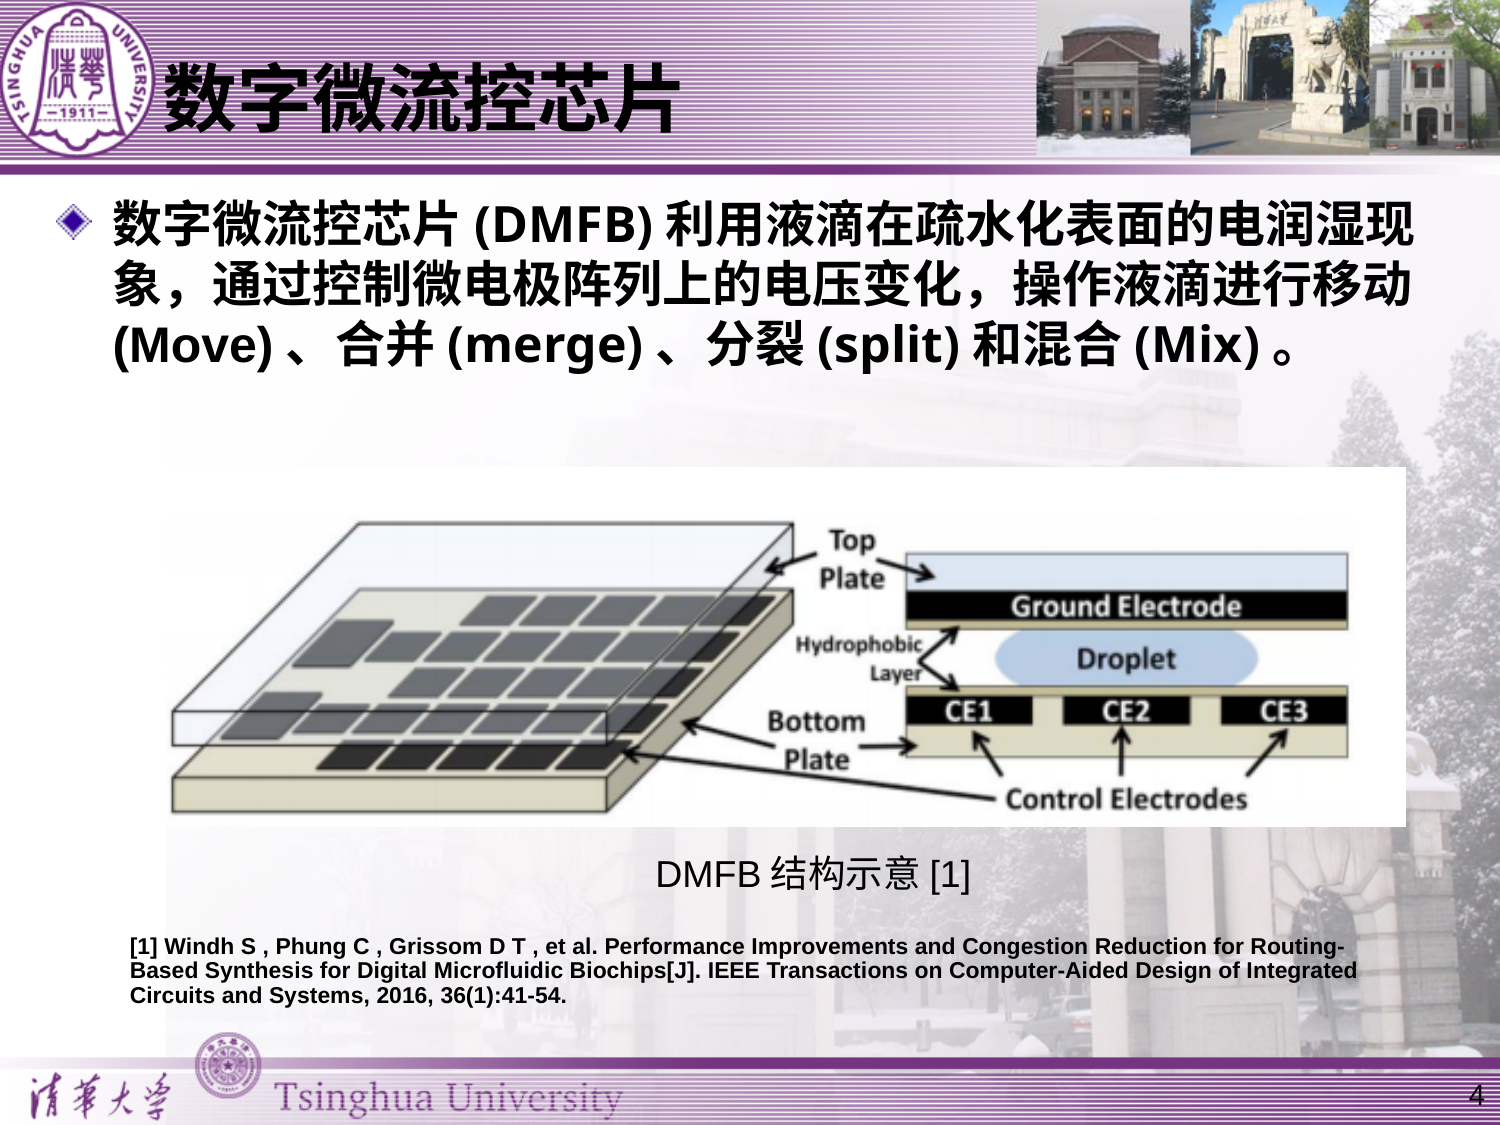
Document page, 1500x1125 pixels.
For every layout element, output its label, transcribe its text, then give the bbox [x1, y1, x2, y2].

slide_number 4 [1257, 1068, 1500, 1125]
text_box [1] Windh S , Phung C , Grissom D T , et al. Performance Improvements and Congestion Reduction for Routing-Based Synthesis for Digital Microfluidic Biochips[J]. IEEE Transactions on Computer-Aided Design of Integrated Circuits and Systems, 2016, 36(1):41-54. [115, 927, 1406, 1016]
title 数字微流控芯片 [147, 31, 1022, 161]
text_box DMFB结构示意[1] [640, 842, 987, 903]
list 数字微流控芯片(DMFB)利用液滴在疏水化表面的电润湿现象，通过控制微电极阵列上的电压变化，操作液滴进行移动(Move)、合并(merge)、分裂(split)和混合(Mix)。 [41, 184, 1447, 1047]
picture [0, 0, 1500, 1125]
